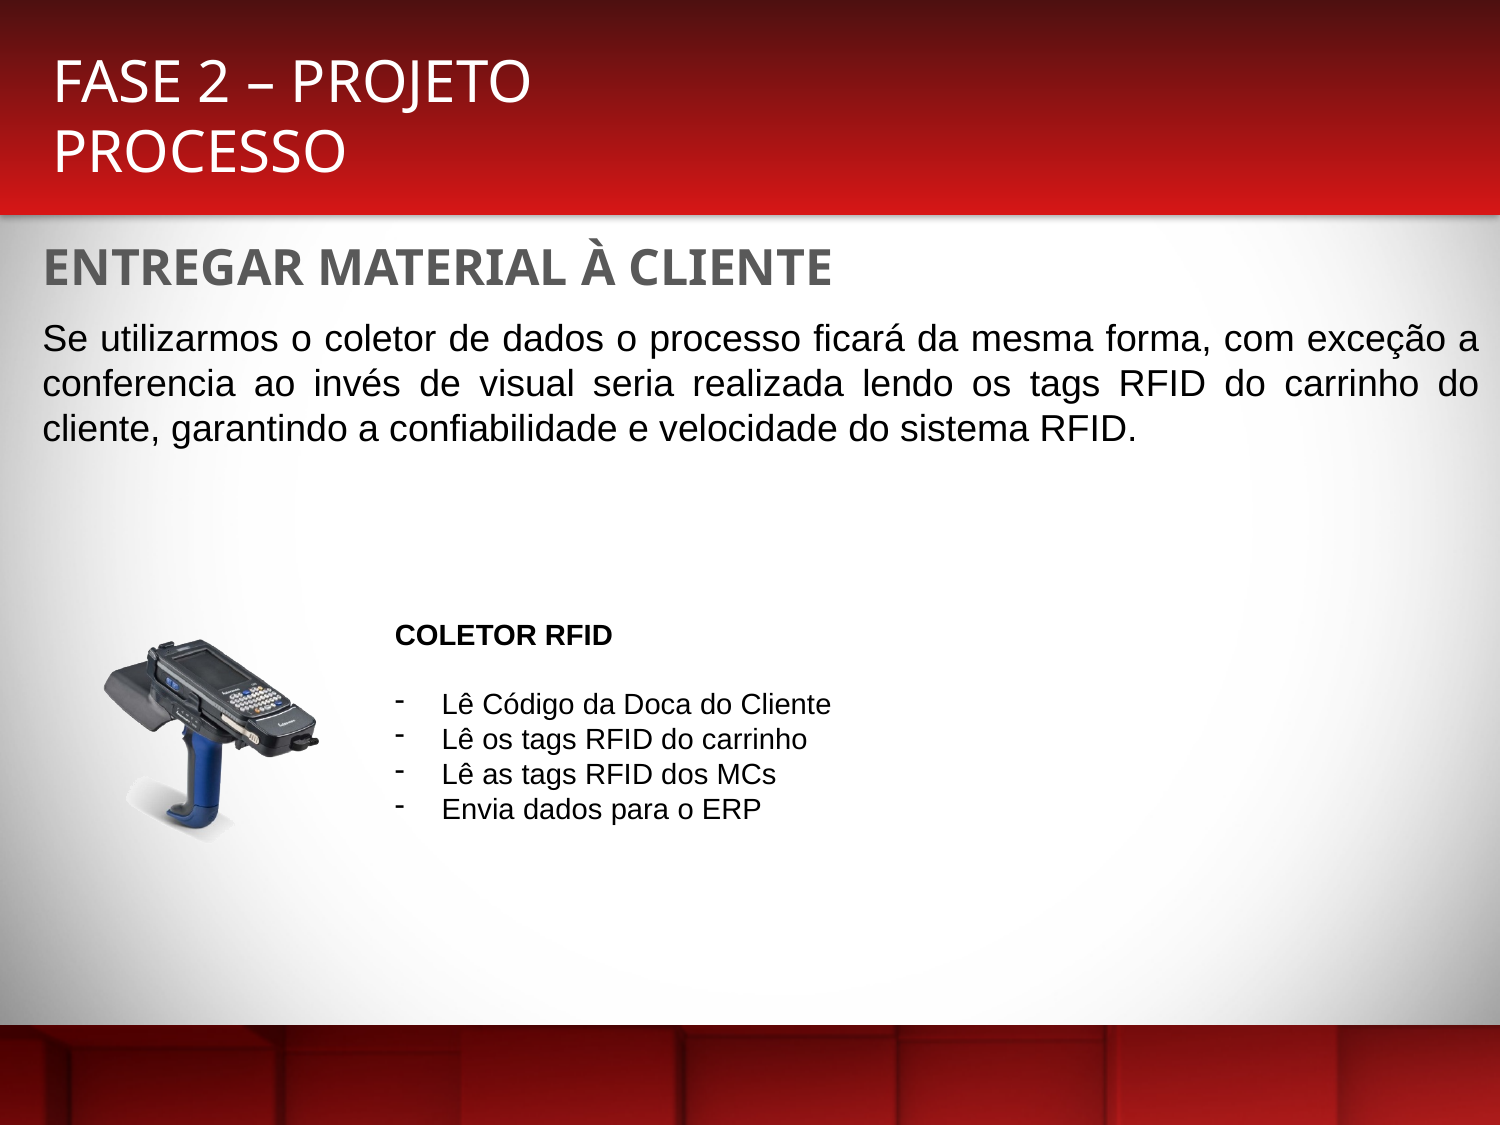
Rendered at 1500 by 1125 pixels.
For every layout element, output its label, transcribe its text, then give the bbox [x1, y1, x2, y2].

text_box ENTREGAR MATERIAL À CLIENTE [27, 228, 1473, 304]
picture [0, 216, 1500, 1125]
text_box FASE 2 – PROJETO PROCESSO [37, 36, 1500, 227]
text_box COLETOR RFID Lê Código da Doca do Cliente Lê os tags RFID do carrinho Lê as tags RFID dos MCs Envia dados para o ERP [380, 608, 848, 833]
text_box [0, 0, 1500, 216]
text_box Se utilizarmos o coletor de dados o processo ficará da mesma forma, com exceção a conferencia ao invés de visual seria realizada lendo os tags RFID do carrinho do cliente, garantindo a confiabilidade e velocidade do sistema RFID. [27, 306, 1495, 457]
